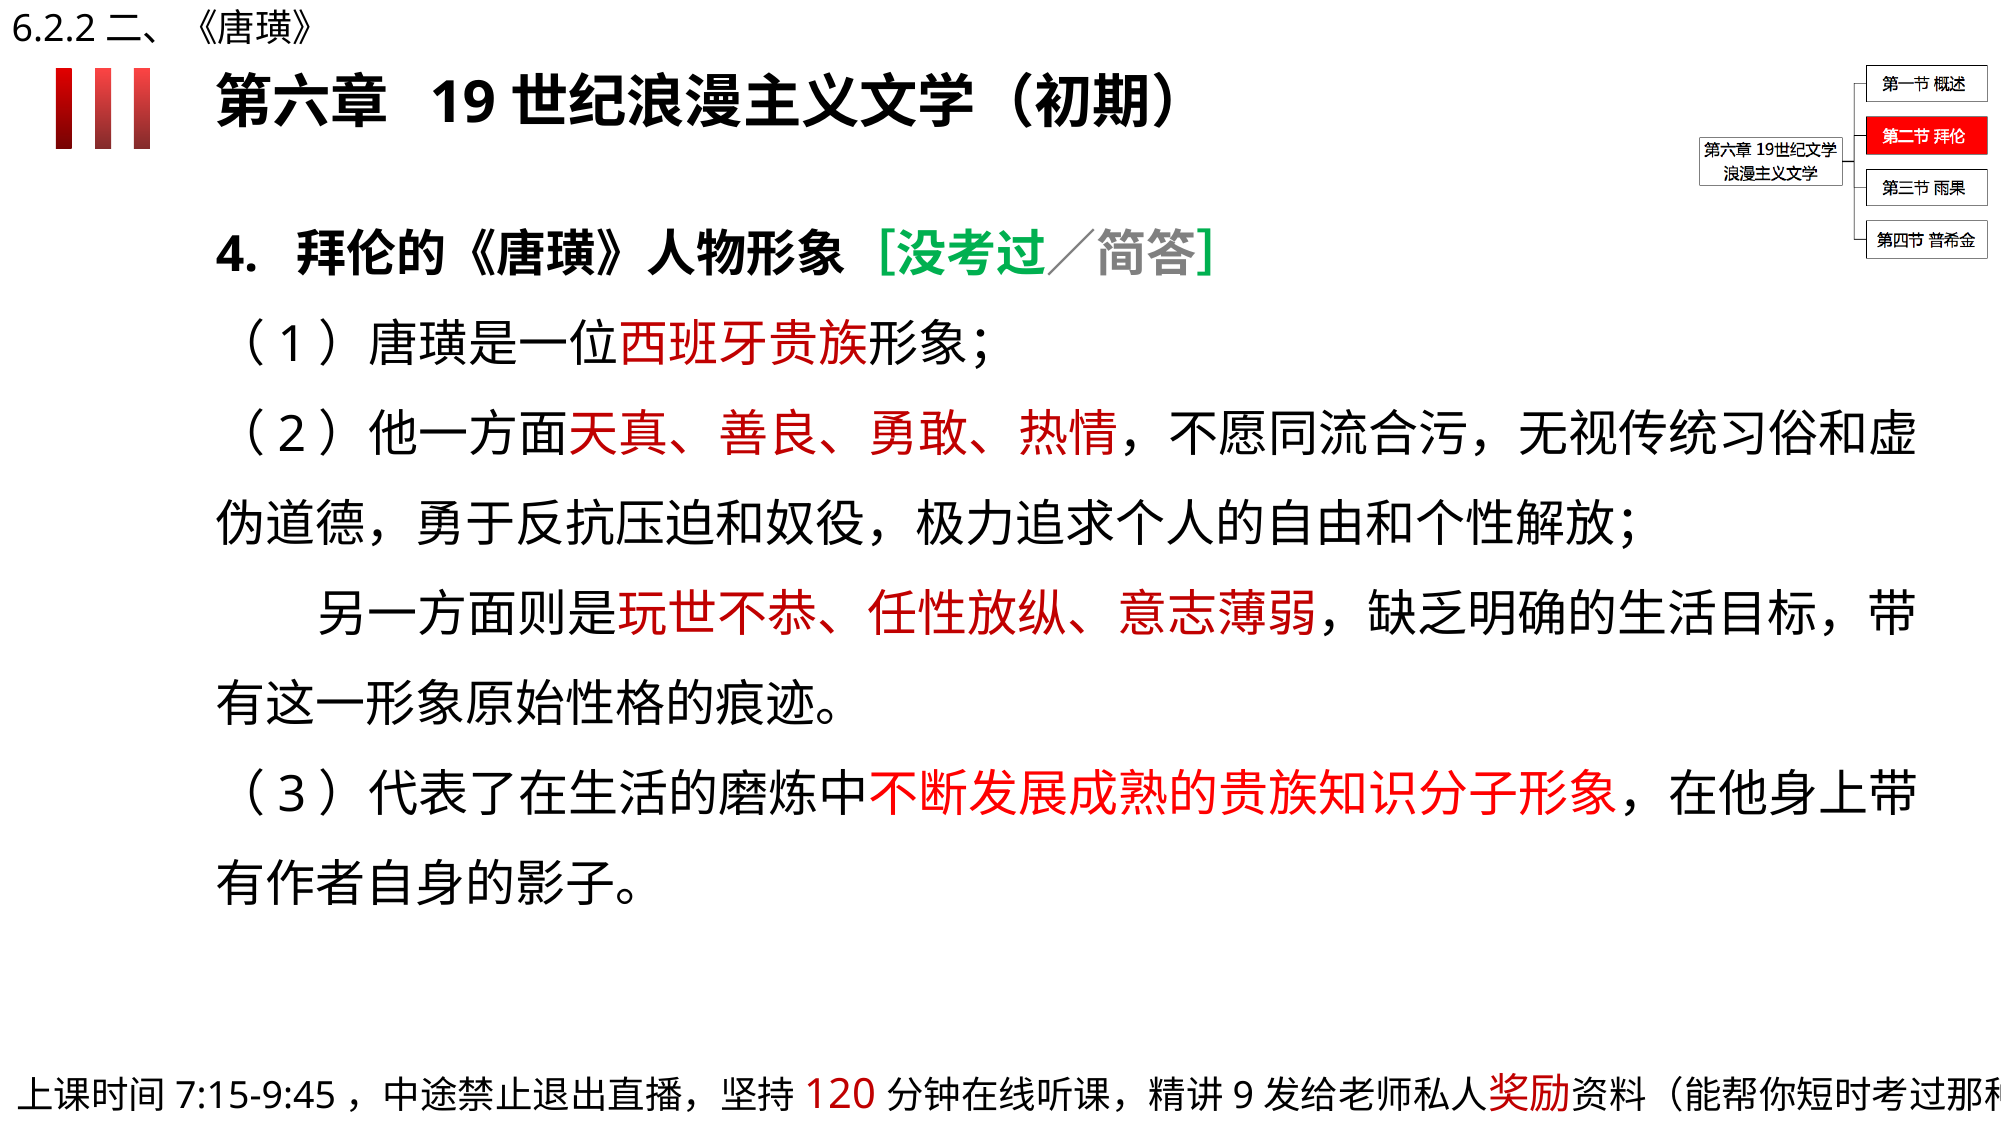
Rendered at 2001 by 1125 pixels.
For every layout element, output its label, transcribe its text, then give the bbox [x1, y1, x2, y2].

text_box 6.2.2二、《唐璜》 [0, 0, 345, 57]
picture [1665, 56, 2000, 265]
text_box 4. 拜伦的《唐璜》人物形象［没考过／简答］ （1）唐璜是一位西班牙贵族形象； （2）他一方面天真、善良、勇敢、热情，不愿同流合污，无视传统习俗和虚伪道德，勇于反抗压迫和奴役，极力追求个人的自由和个性解放； 另一方面则是玩世不恭、任性放纵、意志薄弱，缺乏明确的生活目标，带有这一形象原始性格的痕迹。 （3）代表了在生活的磨炼中不断发展成熟的贵族知识分子形象，在他身上带有作者自身的影子。 [201, 184, 1933, 920]
text_box 第六章 19世纪浪漫主义文学（初期） [199, 57, 1224, 142]
